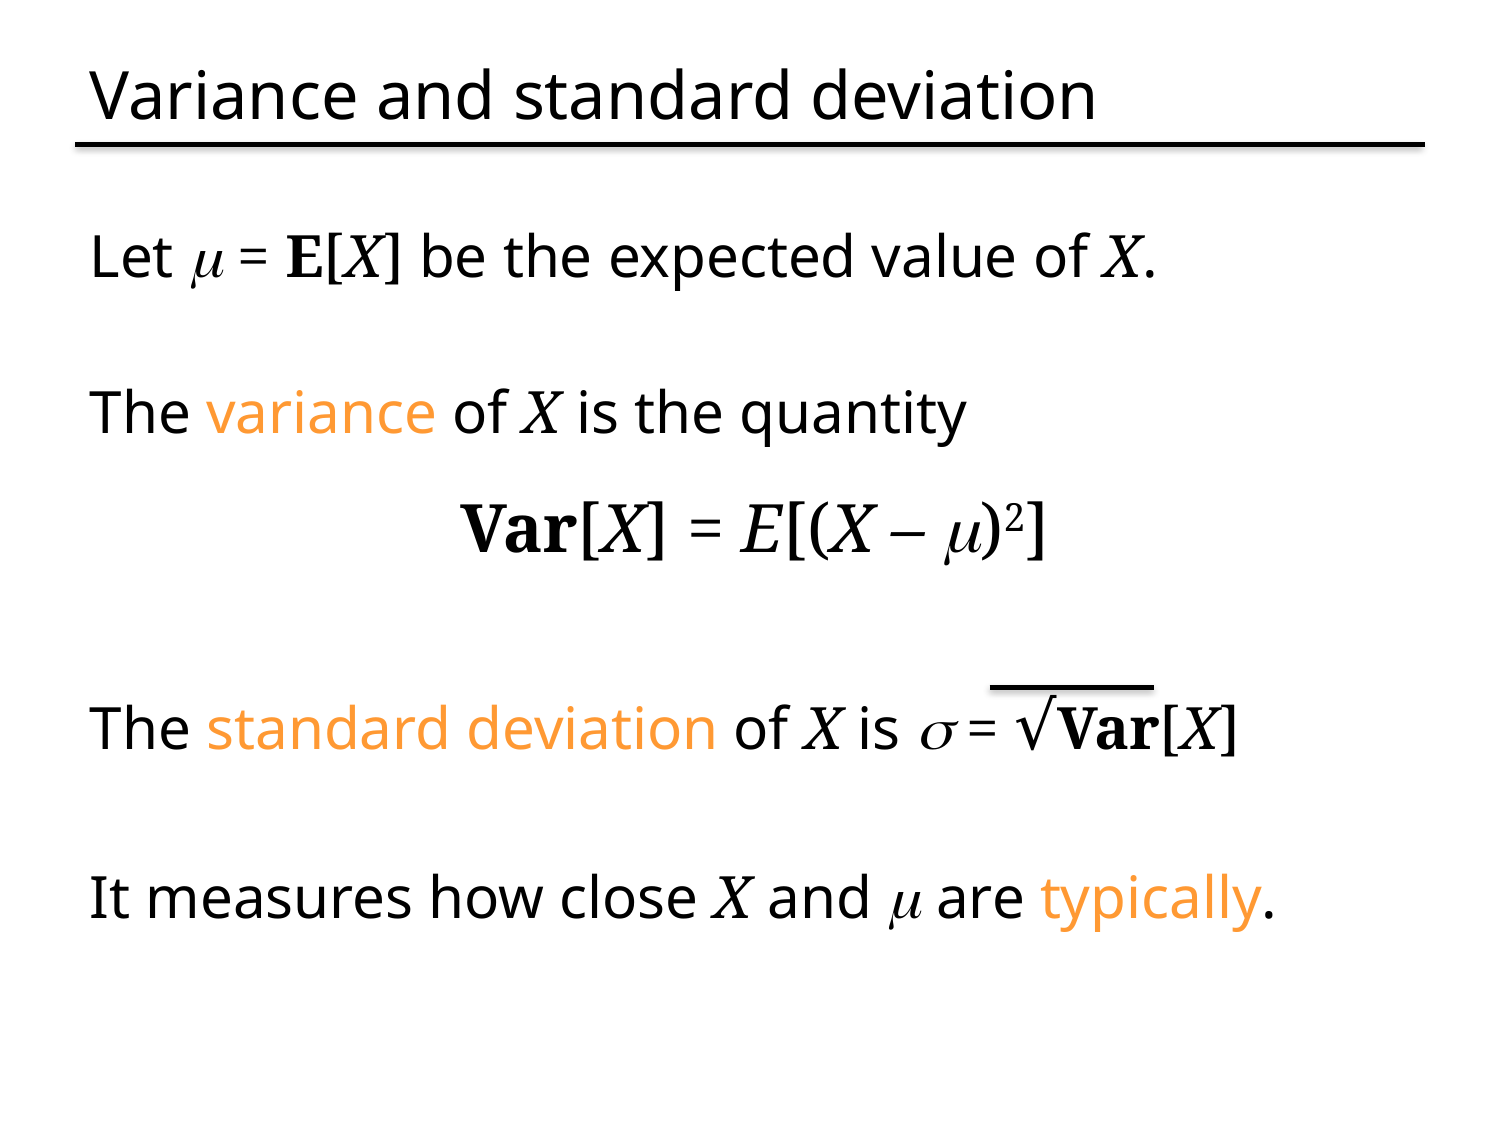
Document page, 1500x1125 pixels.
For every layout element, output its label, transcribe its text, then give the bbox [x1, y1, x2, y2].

text_box Let m = E[X] be the expected value of X. [74, 212, 1425, 297]
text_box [74, 675, 1426, 772]
text_box The variance of X is the quantity [74, 367, 1425, 453]
title Variance and standard deviation [75, 45, 1425, 145]
text_box Var[X] = E[(X – m)2] [427, 477, 1083, 573]
text_box It measures how close X and m are typically. [74, 852, 1425, 938]
